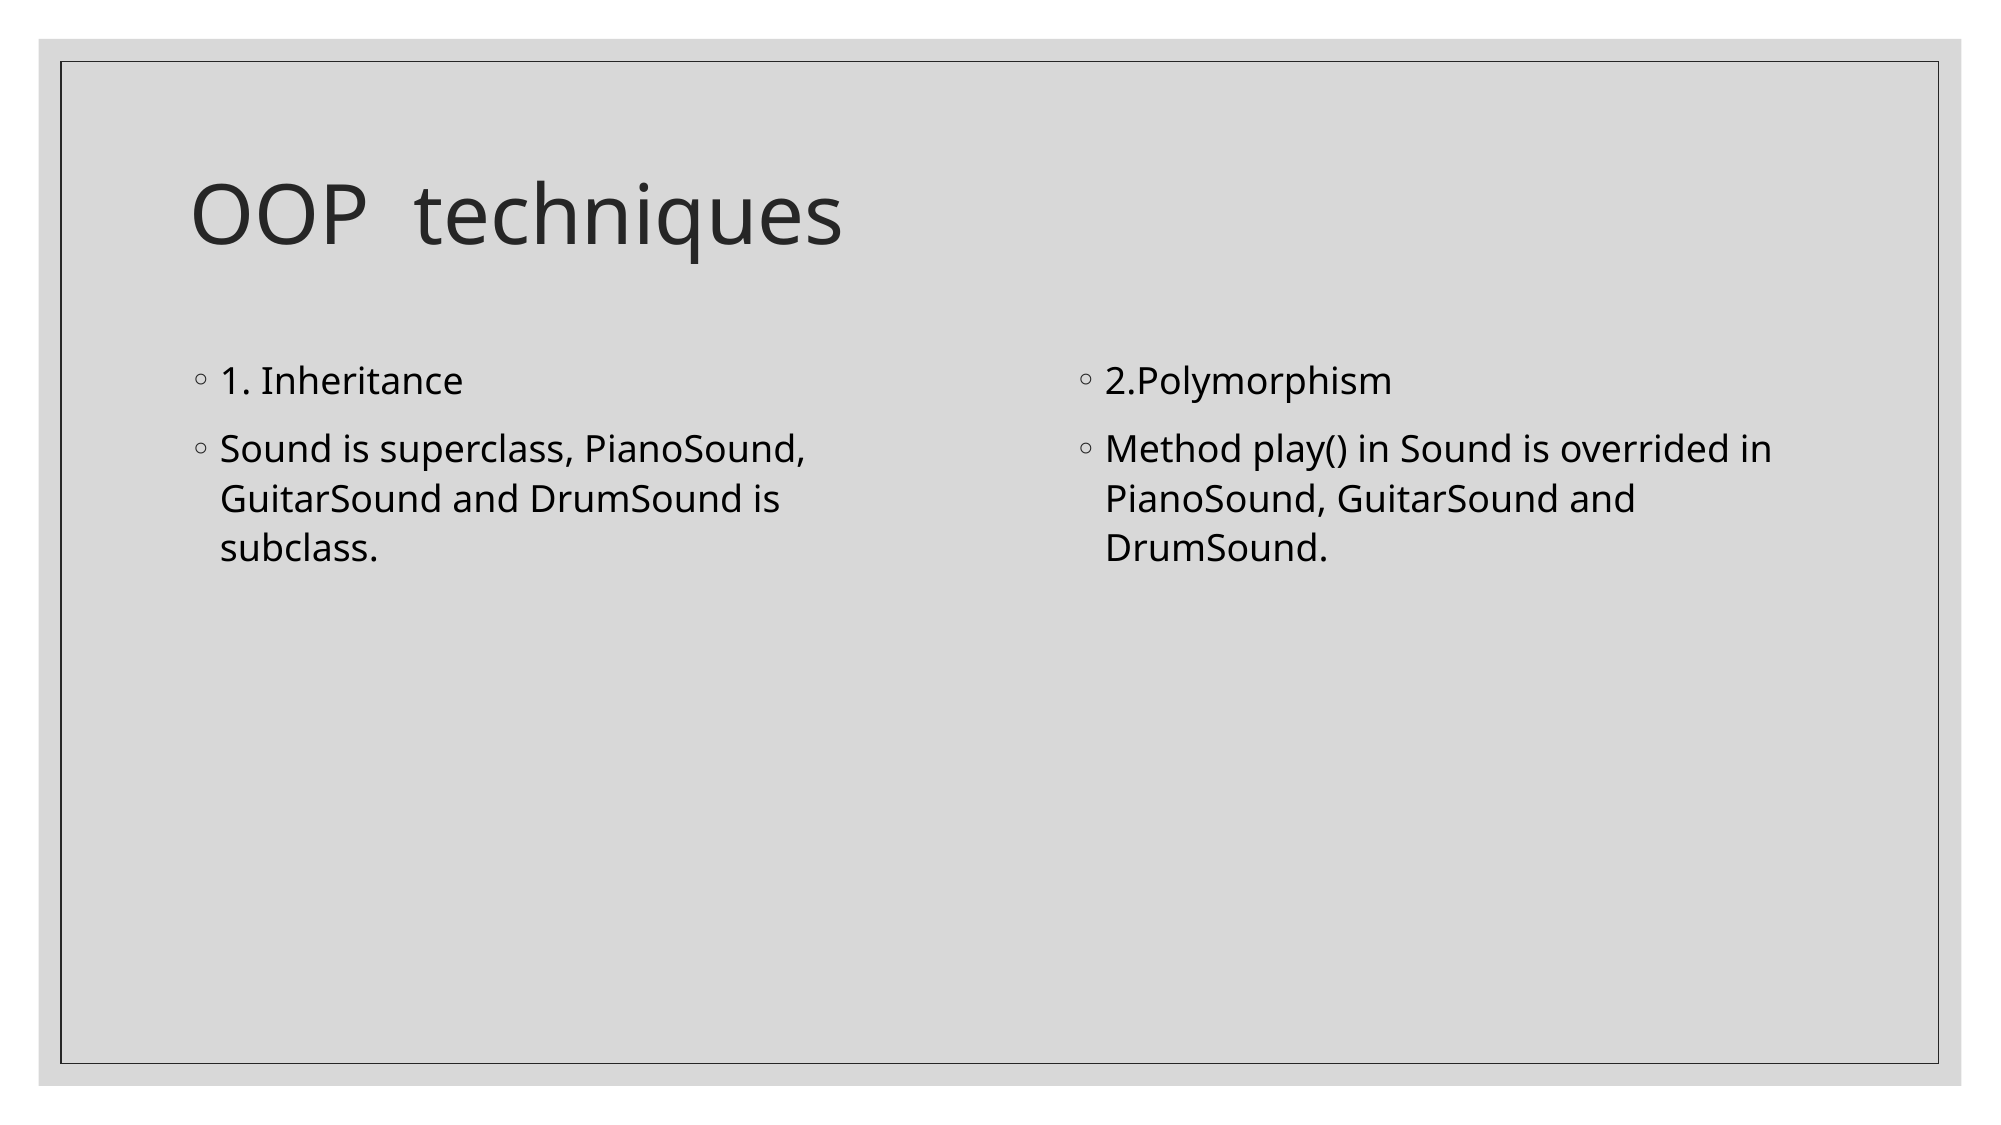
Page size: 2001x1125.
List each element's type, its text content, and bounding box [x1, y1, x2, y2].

title OOP techniques [174, 105, 1825, 331]
list 1. Inheritance Sound is superclass, PianoSound, GuitarSound and DrumSound is subclass. [174, 345, 940, 960]
list 2.Polymorphism Method play() in Sound is overrided in PianoSound, GuitarSound and DrumSound. [1059, 345, 1825, 960]
